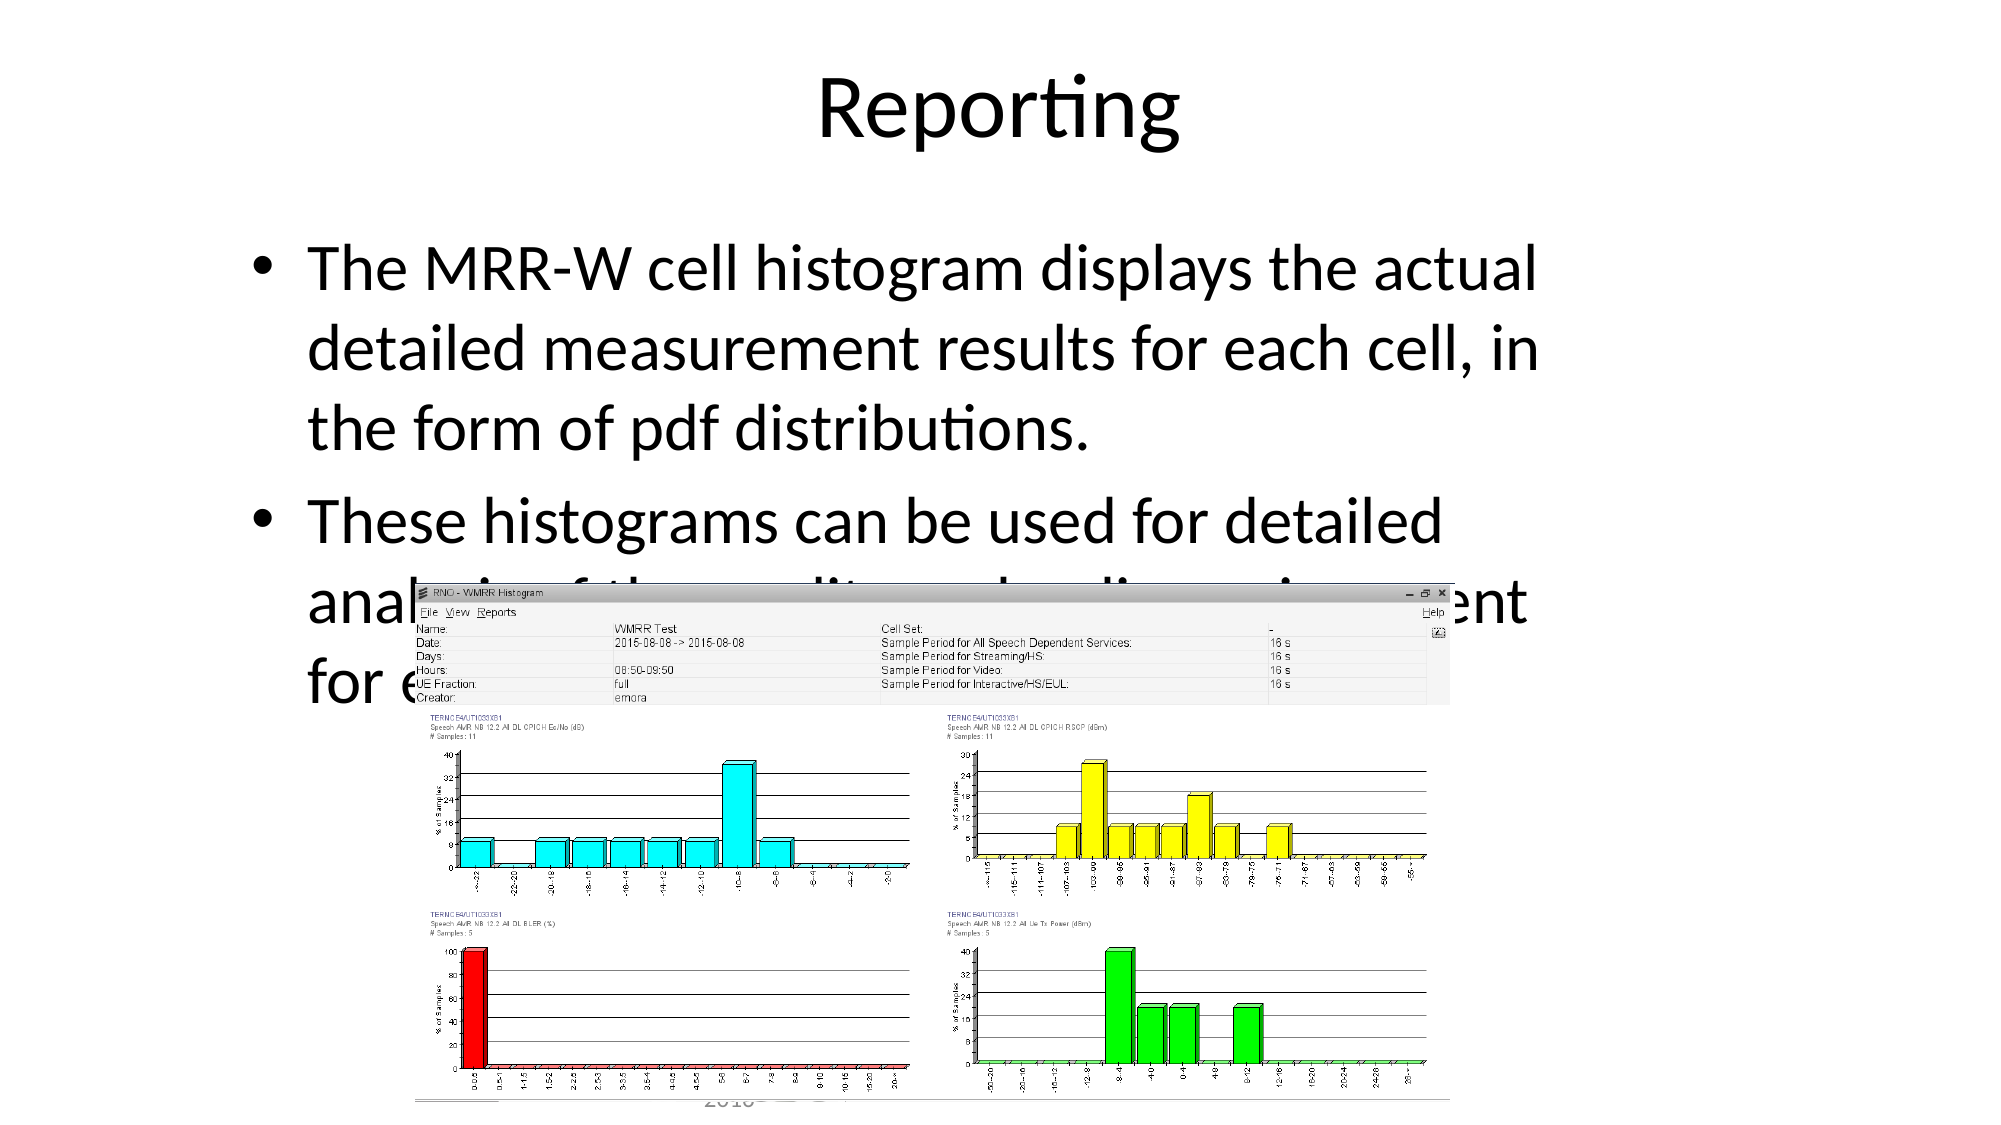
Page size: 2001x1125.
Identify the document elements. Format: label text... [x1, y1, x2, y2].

list The MRR-W cell histogram displays the actual detailed measurement results for each cell, in the form of pdf distributions. These histograms can be used for detailed analysis of the quality and radio environment for each cell. [236, 216, 1560, 1083]
picture [415, 583, 1456, 1102]
title Reporting [143, 21, 1855, 180]
